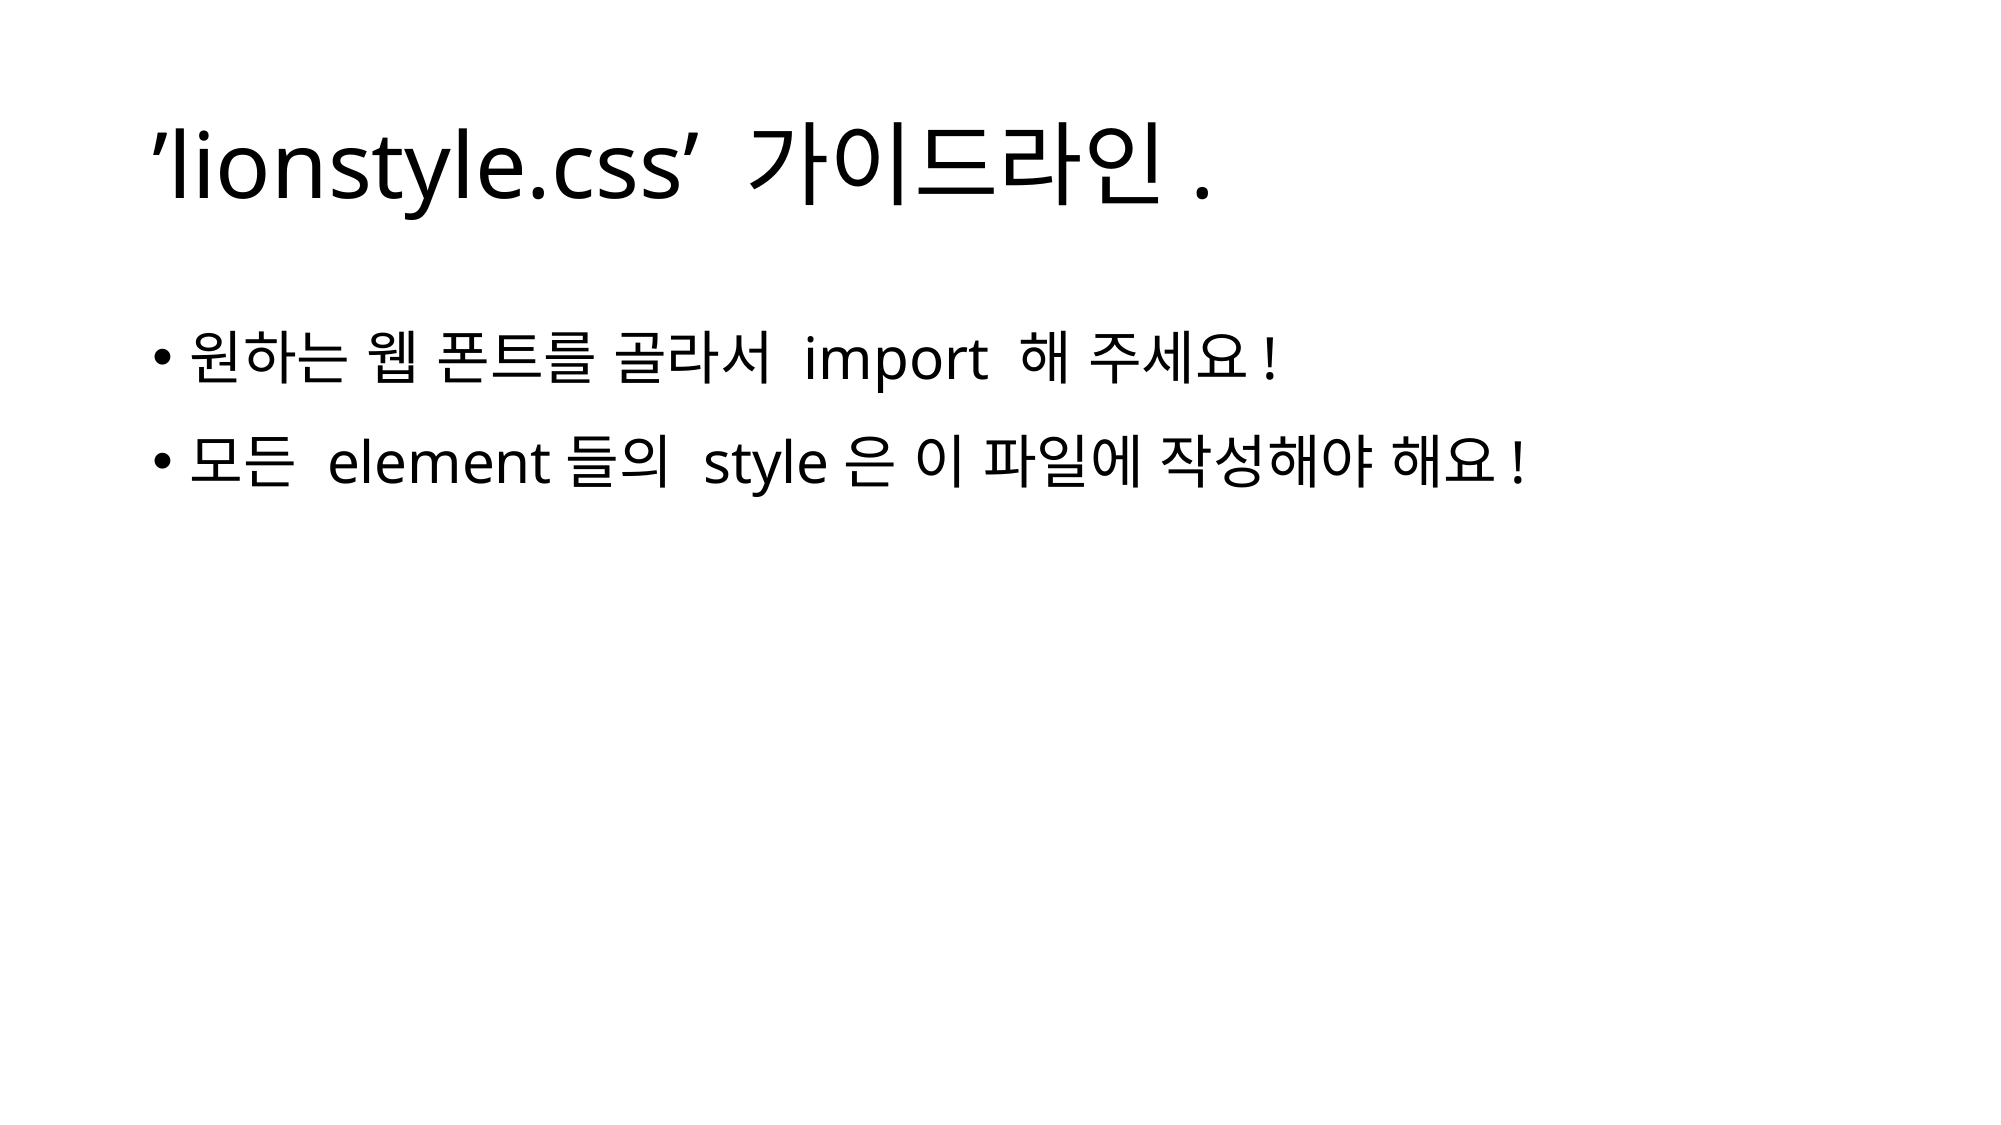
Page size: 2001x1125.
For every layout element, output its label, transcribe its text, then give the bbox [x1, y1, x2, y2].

title ’lionstyle.css’ 가이드라인. [137, 59, 1863, 278]
list 원하는 웹 폰트를 골라서 import 해 주세요! 모든 element들의 style은 이 파일에 작성해야 해요! [137, 299, 1863, 1014]
